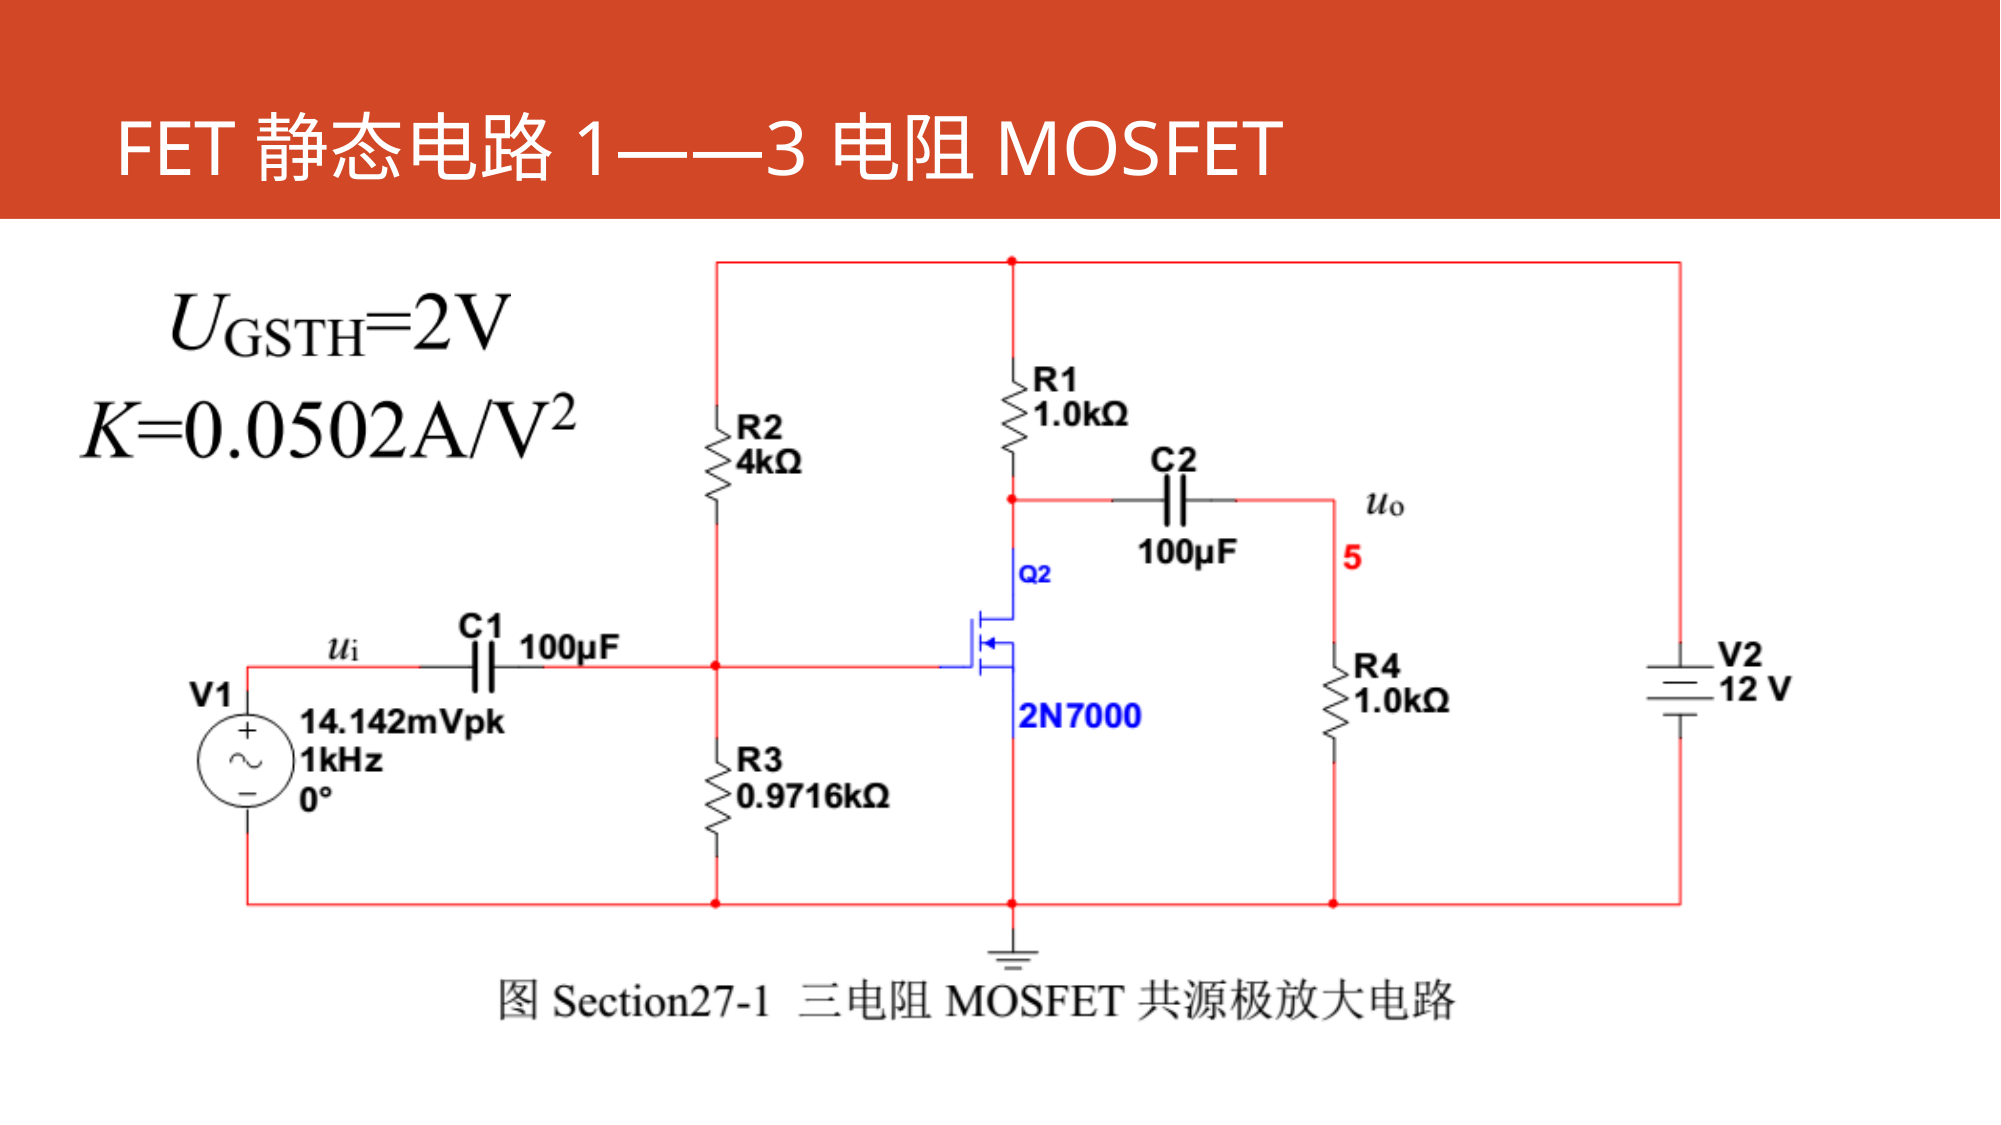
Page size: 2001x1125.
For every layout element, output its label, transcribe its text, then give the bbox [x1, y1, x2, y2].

title FET静态电路1——3电阻MOSFET [99, 0, 1863, 199]
picture [67, 239, 1795, 1026]
